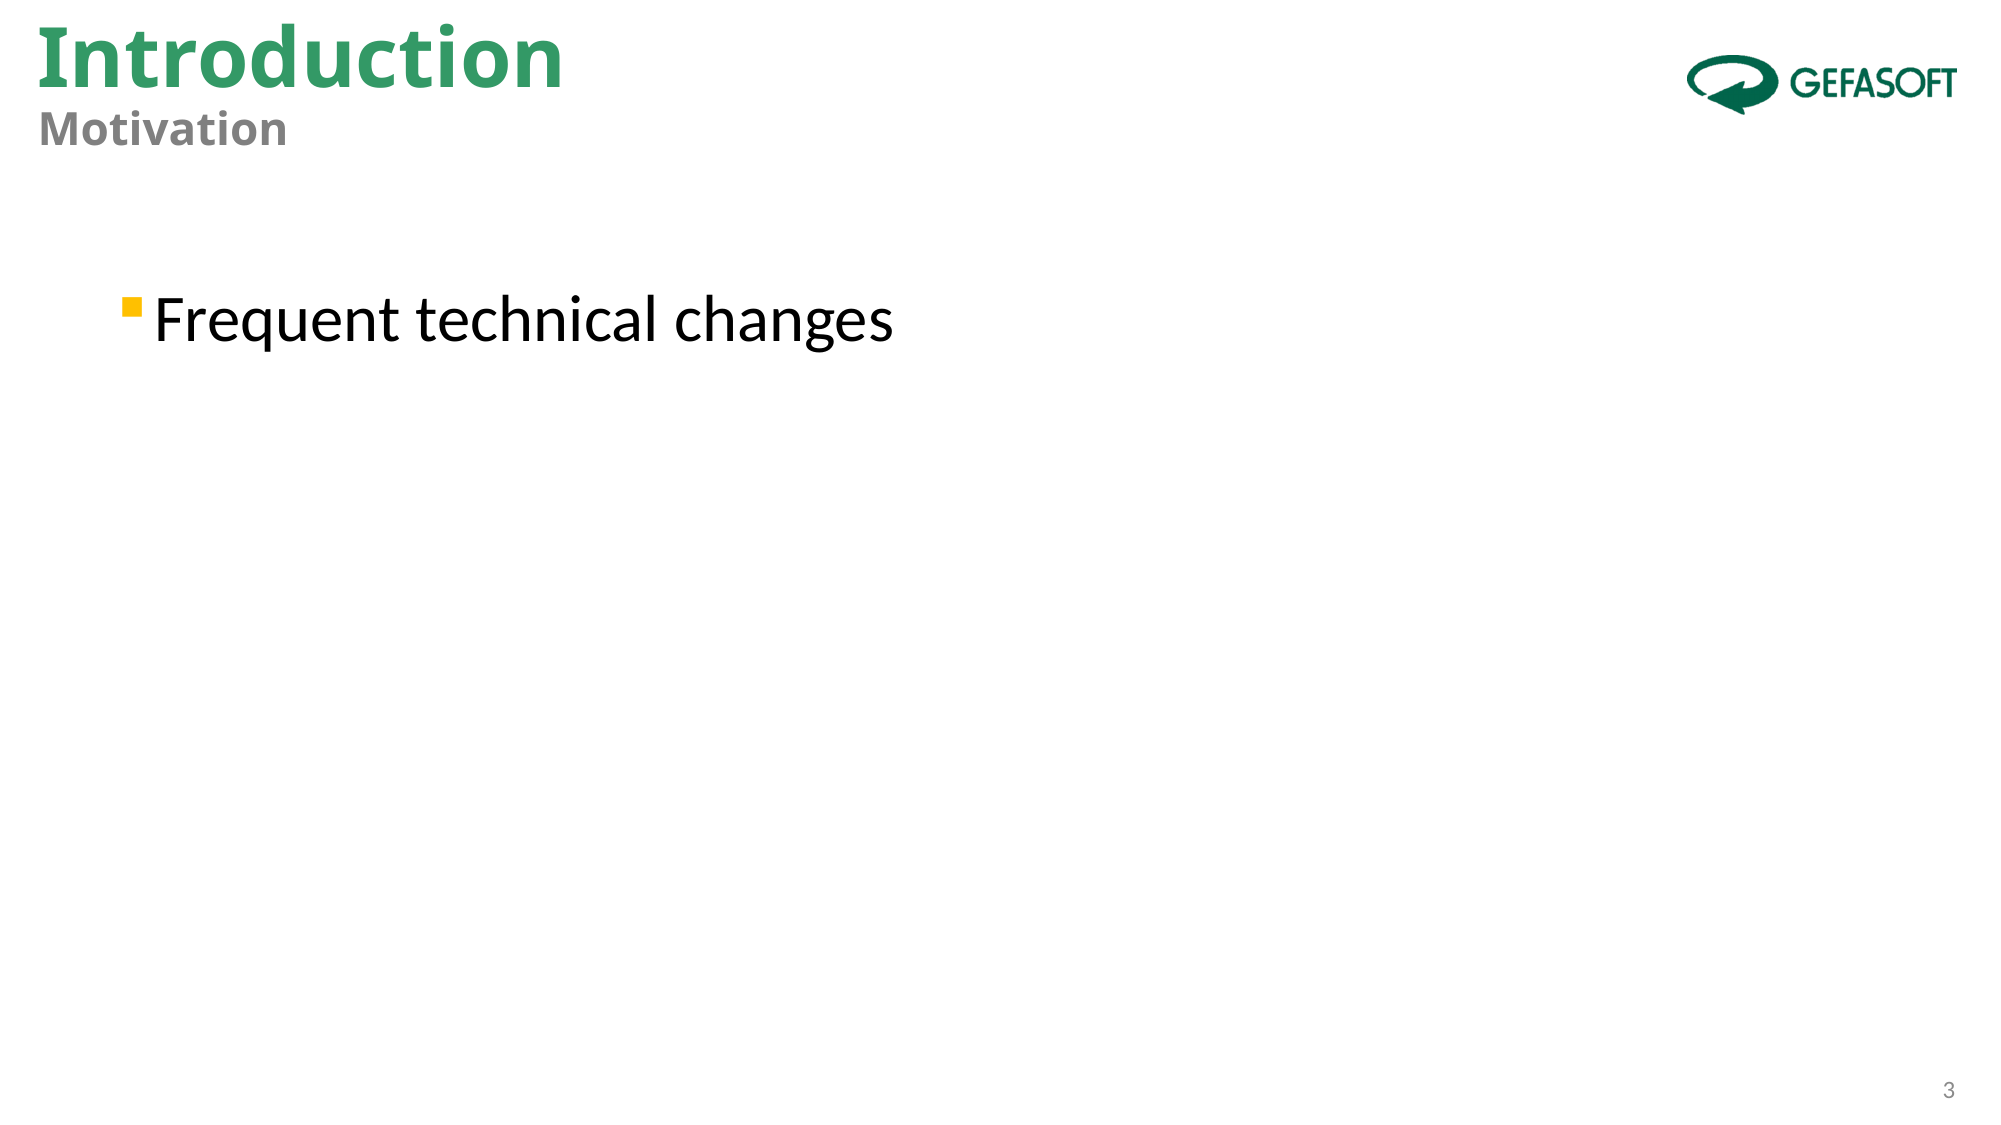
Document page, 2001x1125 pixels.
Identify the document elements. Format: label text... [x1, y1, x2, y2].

list Frequent technical changes [101, 276, 1919, 1122]
slide_number 3 [1520, 1058, 1971, 1119]
title Introduction Motivation [22, 3, 1978, 168]
picture [1687, 55, 1957, 115]
